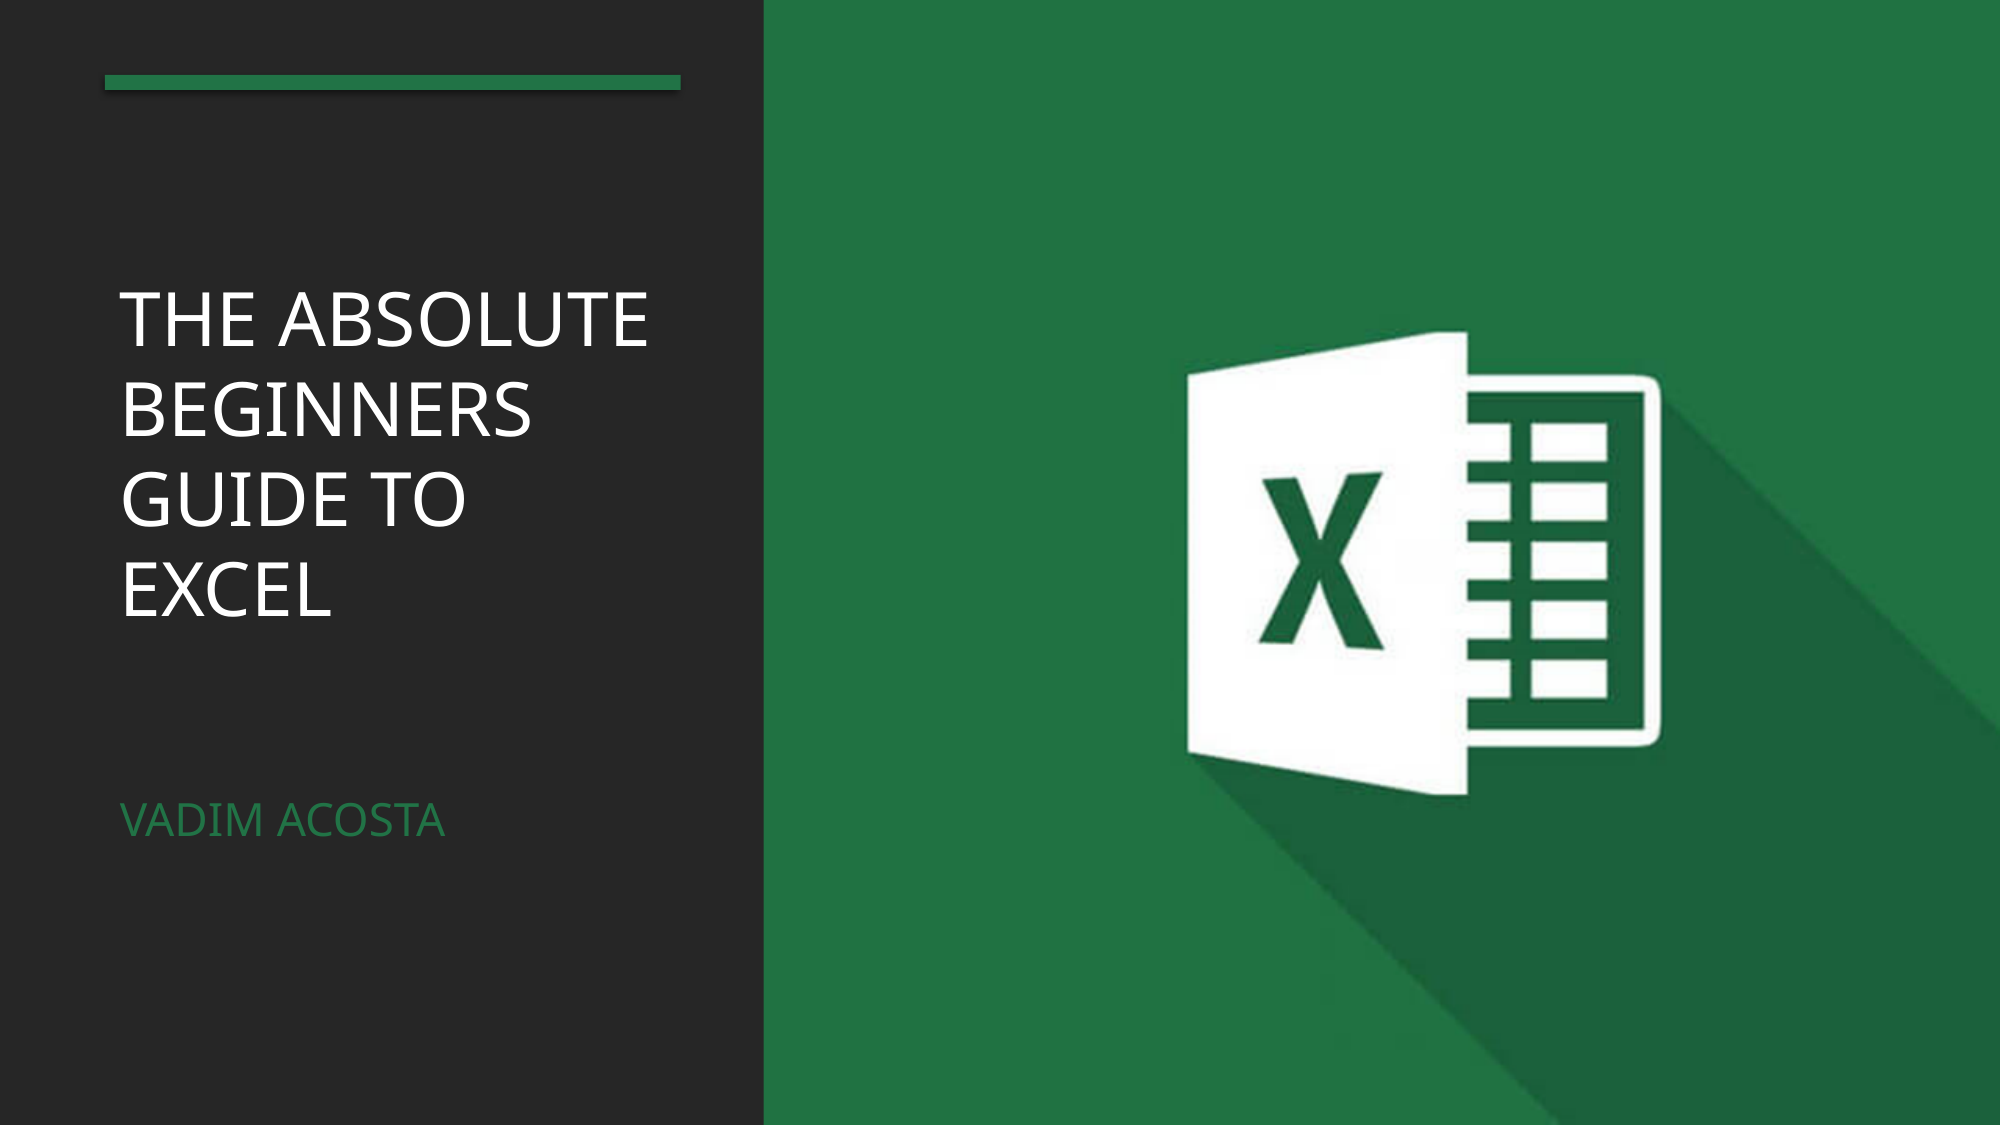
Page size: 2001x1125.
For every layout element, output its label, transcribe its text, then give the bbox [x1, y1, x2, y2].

subtitle Vadim acosta [104, 777, 681, 966]
picture [762, 0, 2000, 1125]
text_box [0, 0, 760, 1125]
title The absolute beginners guide to excel [104, 141, 681, 762]
text_box [104, 74, 682, 91]
